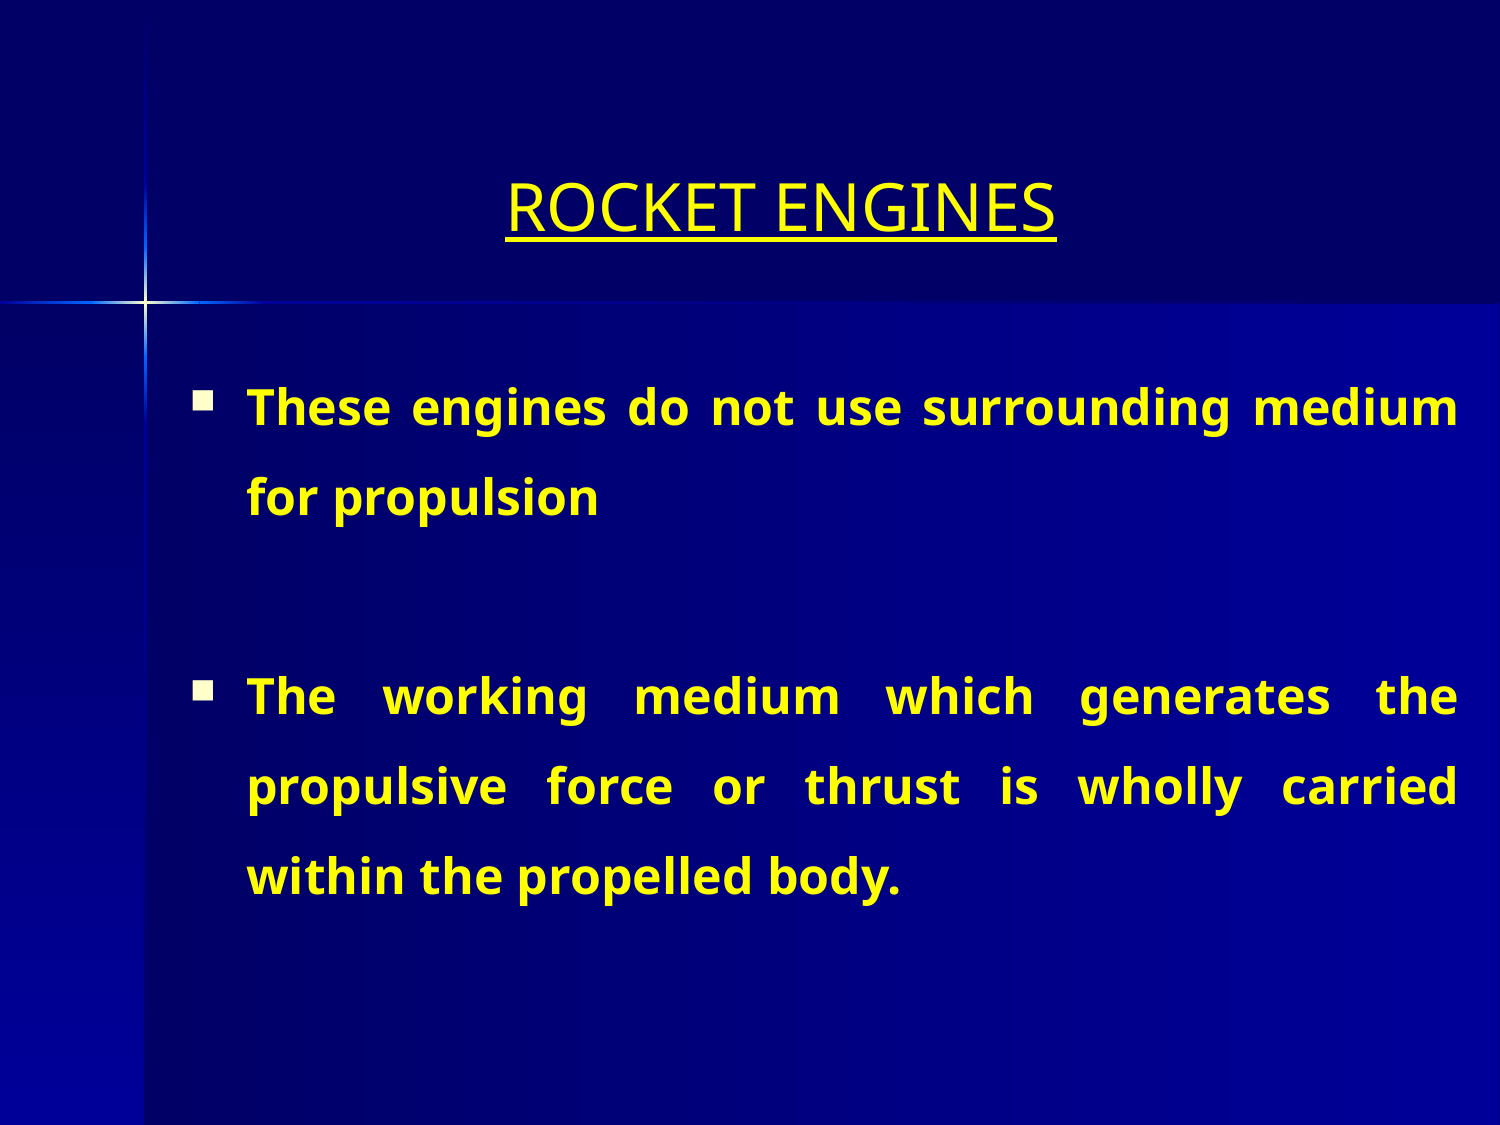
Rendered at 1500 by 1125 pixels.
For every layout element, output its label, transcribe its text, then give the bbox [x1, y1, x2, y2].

title ROCKET ENGINES [489, 148, 1153, 262]
list These engines do not use surrounding medium for propulsion The working medium which generates the propulsive force or thrust is wholly carried within the propelled body. [174, 337, 1476, 876]
